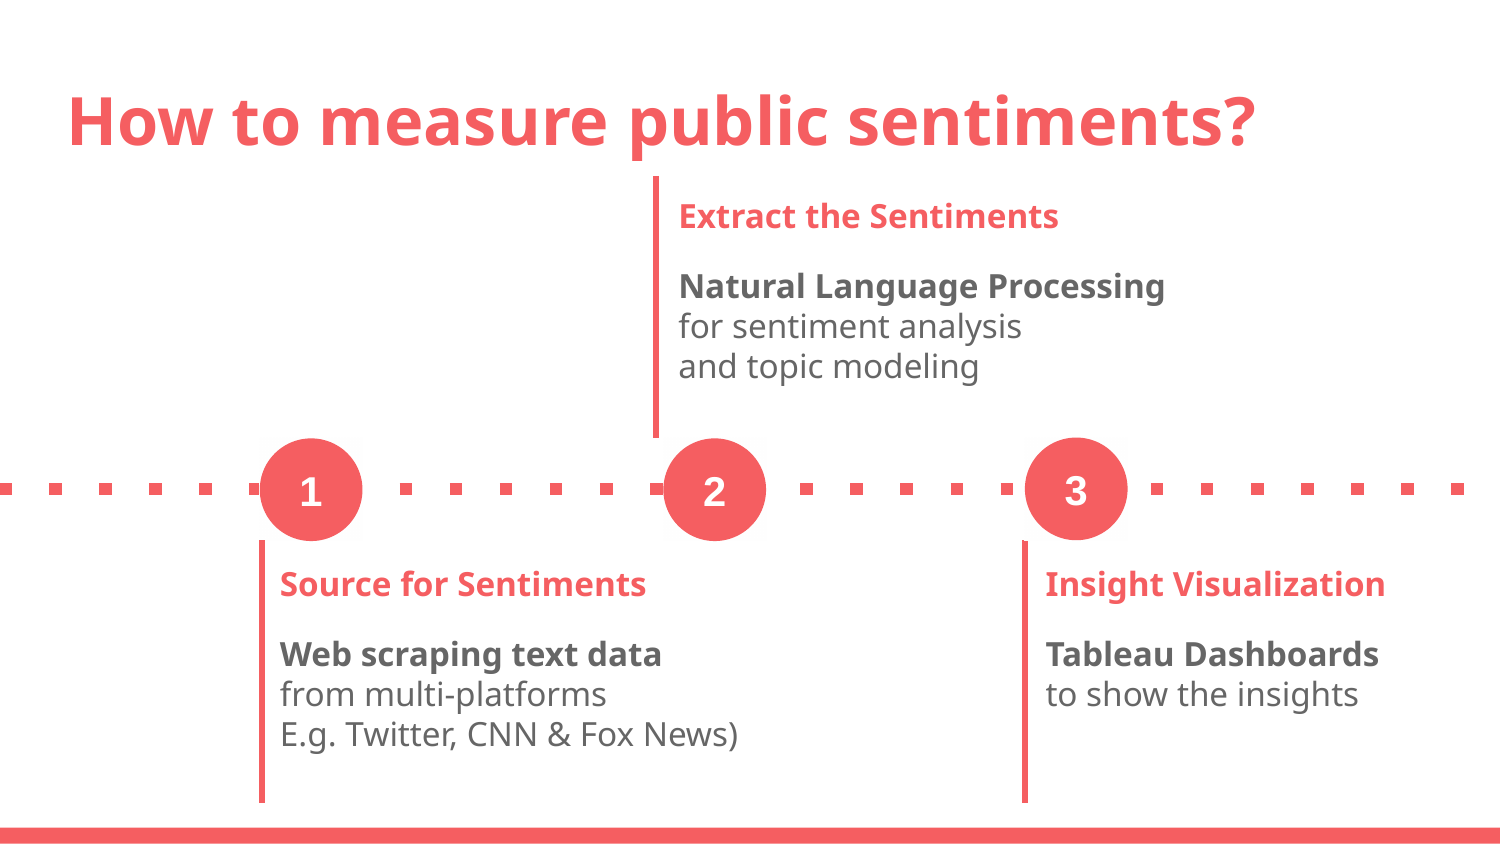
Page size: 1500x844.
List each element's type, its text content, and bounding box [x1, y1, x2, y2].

picture [259, 437, 363, 541]
text_box Source for Sentiments Web scraping text data from multi-platforms E.g. Twitter, CNN & Fox News) [264, 548, 811, 811]
text_box Extract the Sentiments Natural Language Processing for sentiment analysis and topic modeling [663, 180, 1248, 443]
picture [1024, 437, 1128, 541]
title How to measure public sentiments? [51, 64, 1449, 167]
picture [663, 437, 767, 541]
text_box Insight Visualization Tableau Dashboards to show the insights [1030, 548, 1440, 811]
